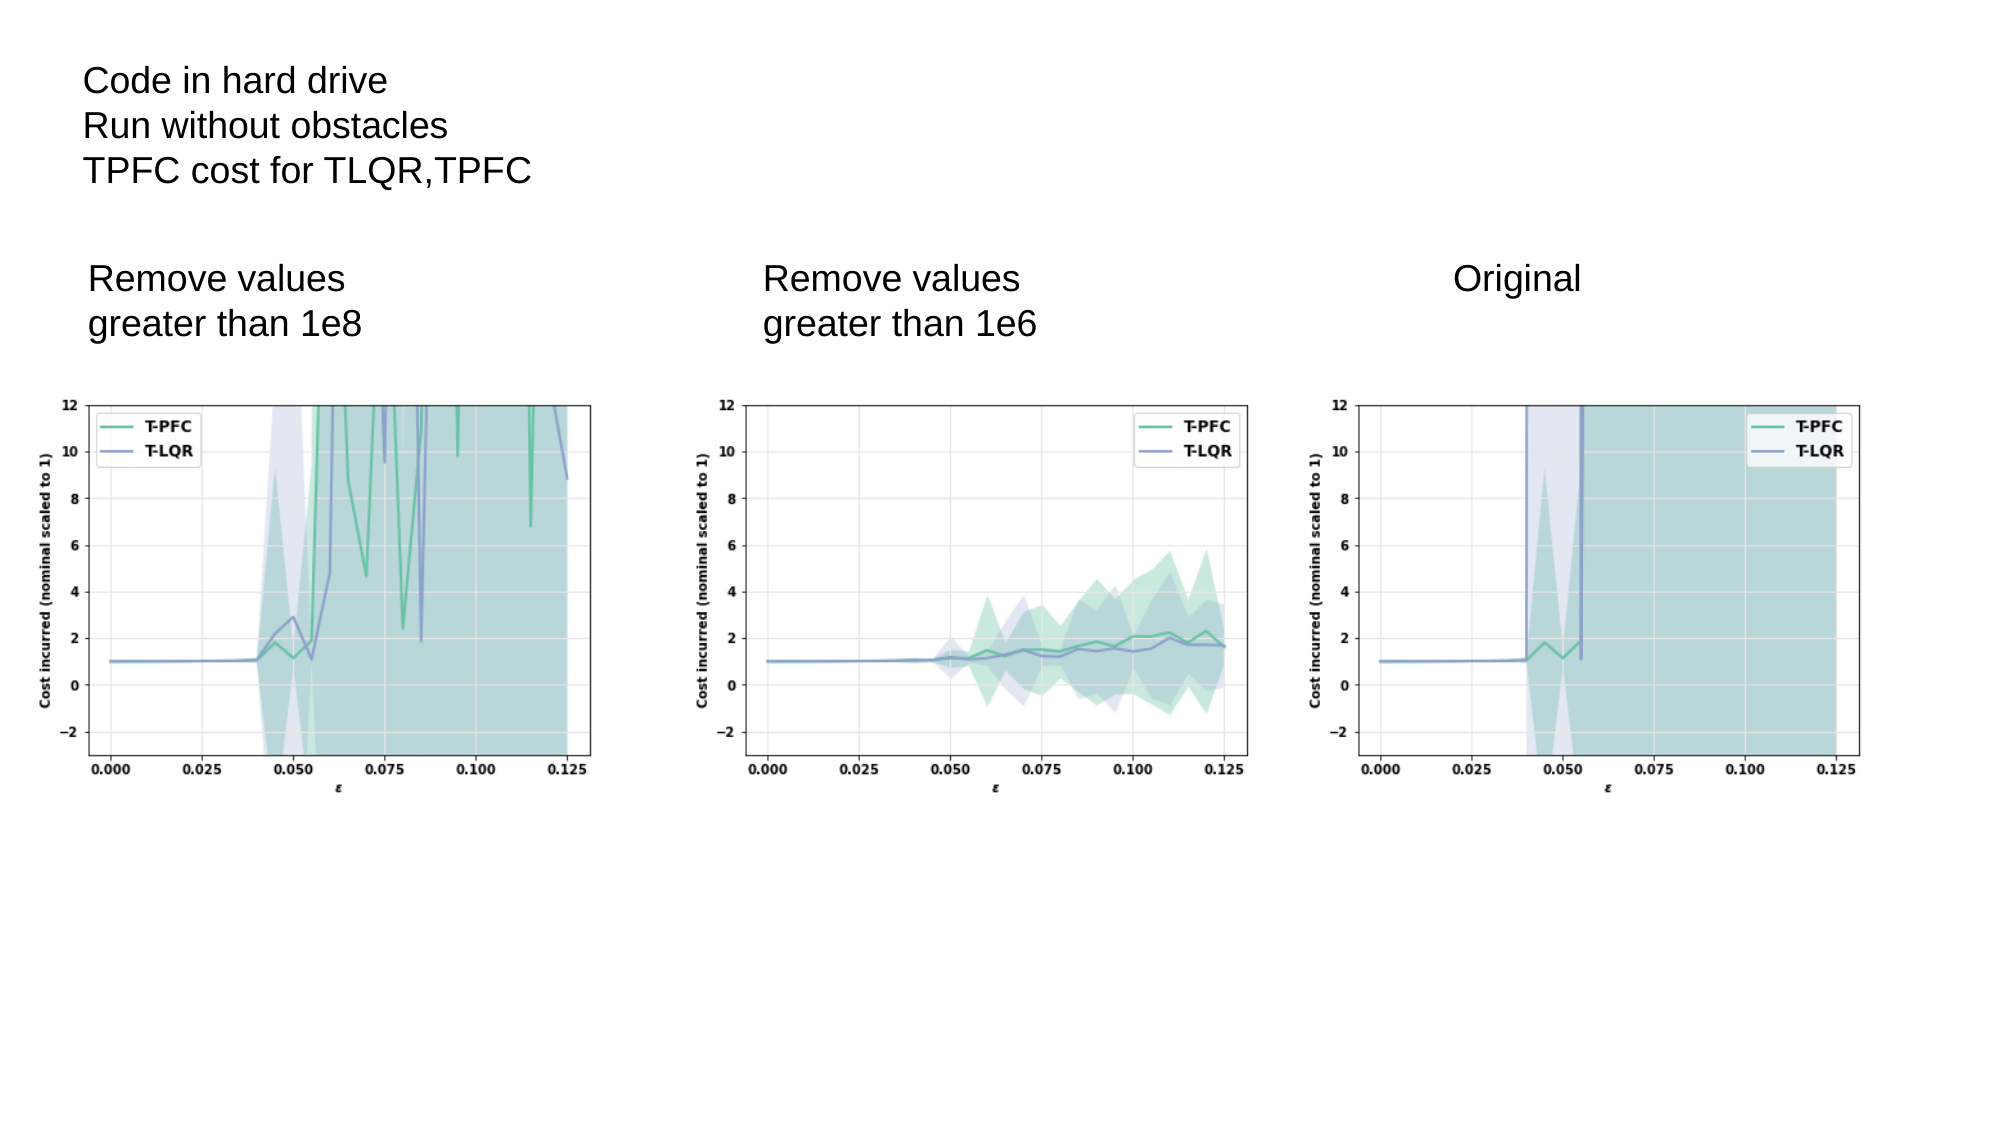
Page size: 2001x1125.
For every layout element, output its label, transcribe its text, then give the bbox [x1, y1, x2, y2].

picture [32, 391, 599, 804]
text_box Code in hard drive Run without obstacles TPFC cost for TLQR,TPFC [67, 48, 599, 199]
picture [1301, 391, 1868, 804]
text_box Remove values greater than 1e6 [748, 246, 1150, 351]
text_box Remove values greater than 1e8 [73, 246, 475, 351]
picture [689, 391, 1256, 804]
text_box Original [1438, 246, 1840, 306]
